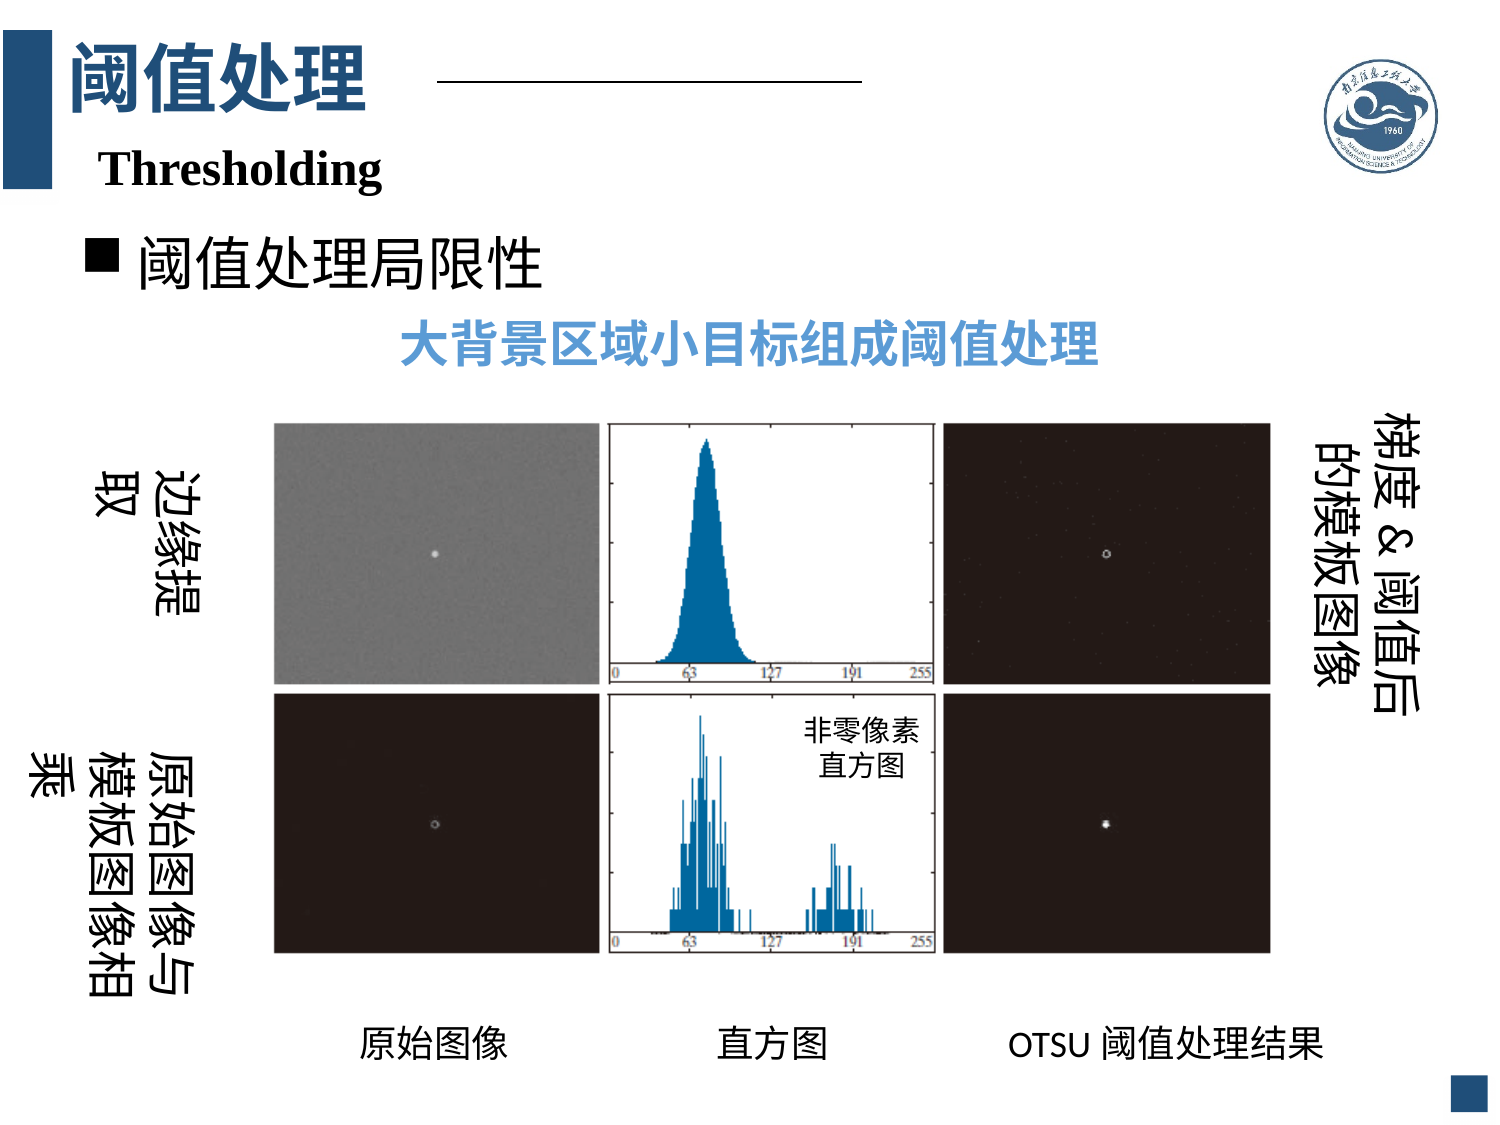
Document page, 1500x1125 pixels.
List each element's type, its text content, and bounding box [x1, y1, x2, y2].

text_box 原始图像 [344, 1012, 525, 1073]
text_box OTSU阈值处理结果 [993, 1012, 1340, 1073]
text_box Thresholding [82, 102, 862, 236]
text_box 原始图像与 模板图像相乘 [59, 735, 211, 1059]
text_box [1450, 1074, 1489, 1113]
picture [1308, 44, 1452, 185]
text_box 大背景区域小目标组成阈值处理 [385, 304, 1115, 380]
text_box 阈值处理 [52, 16, 452, 148]
text_box 梯度&阈值后的模板图像 [1284, 394, 1437, 736]
picture [265, 411, 1280, 955]
text_box 直方图 [701, 1012, 844, 1073]
text_box 阈值处理局限性 [65, 219, 1488, 648]
text_box [2, 29, 53, 190]
text_box 边缘提取 [126, 454, 218, 671]
